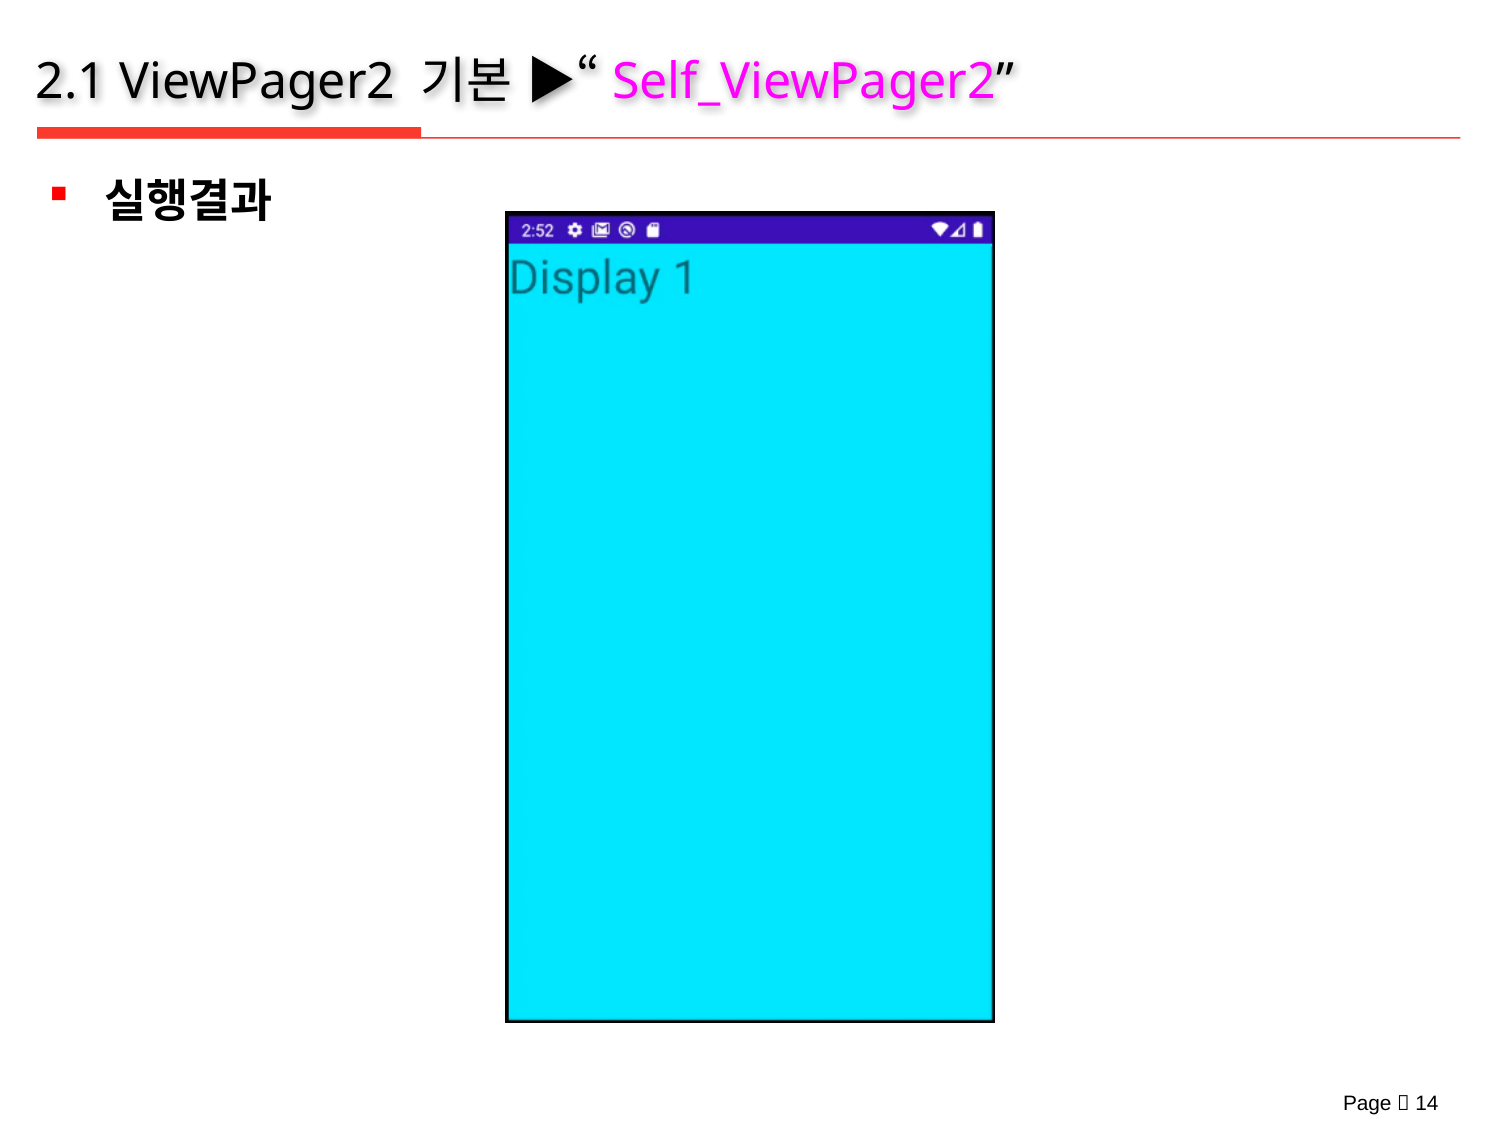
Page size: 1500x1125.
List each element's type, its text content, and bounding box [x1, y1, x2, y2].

title 2.1 ViewPager2 기본 ▶“Self_ViewPager2” [35, 47, 1462, 142]
text_box 실행결과 [48, 171, 345, 245]
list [504, 210, 996, 1025]
